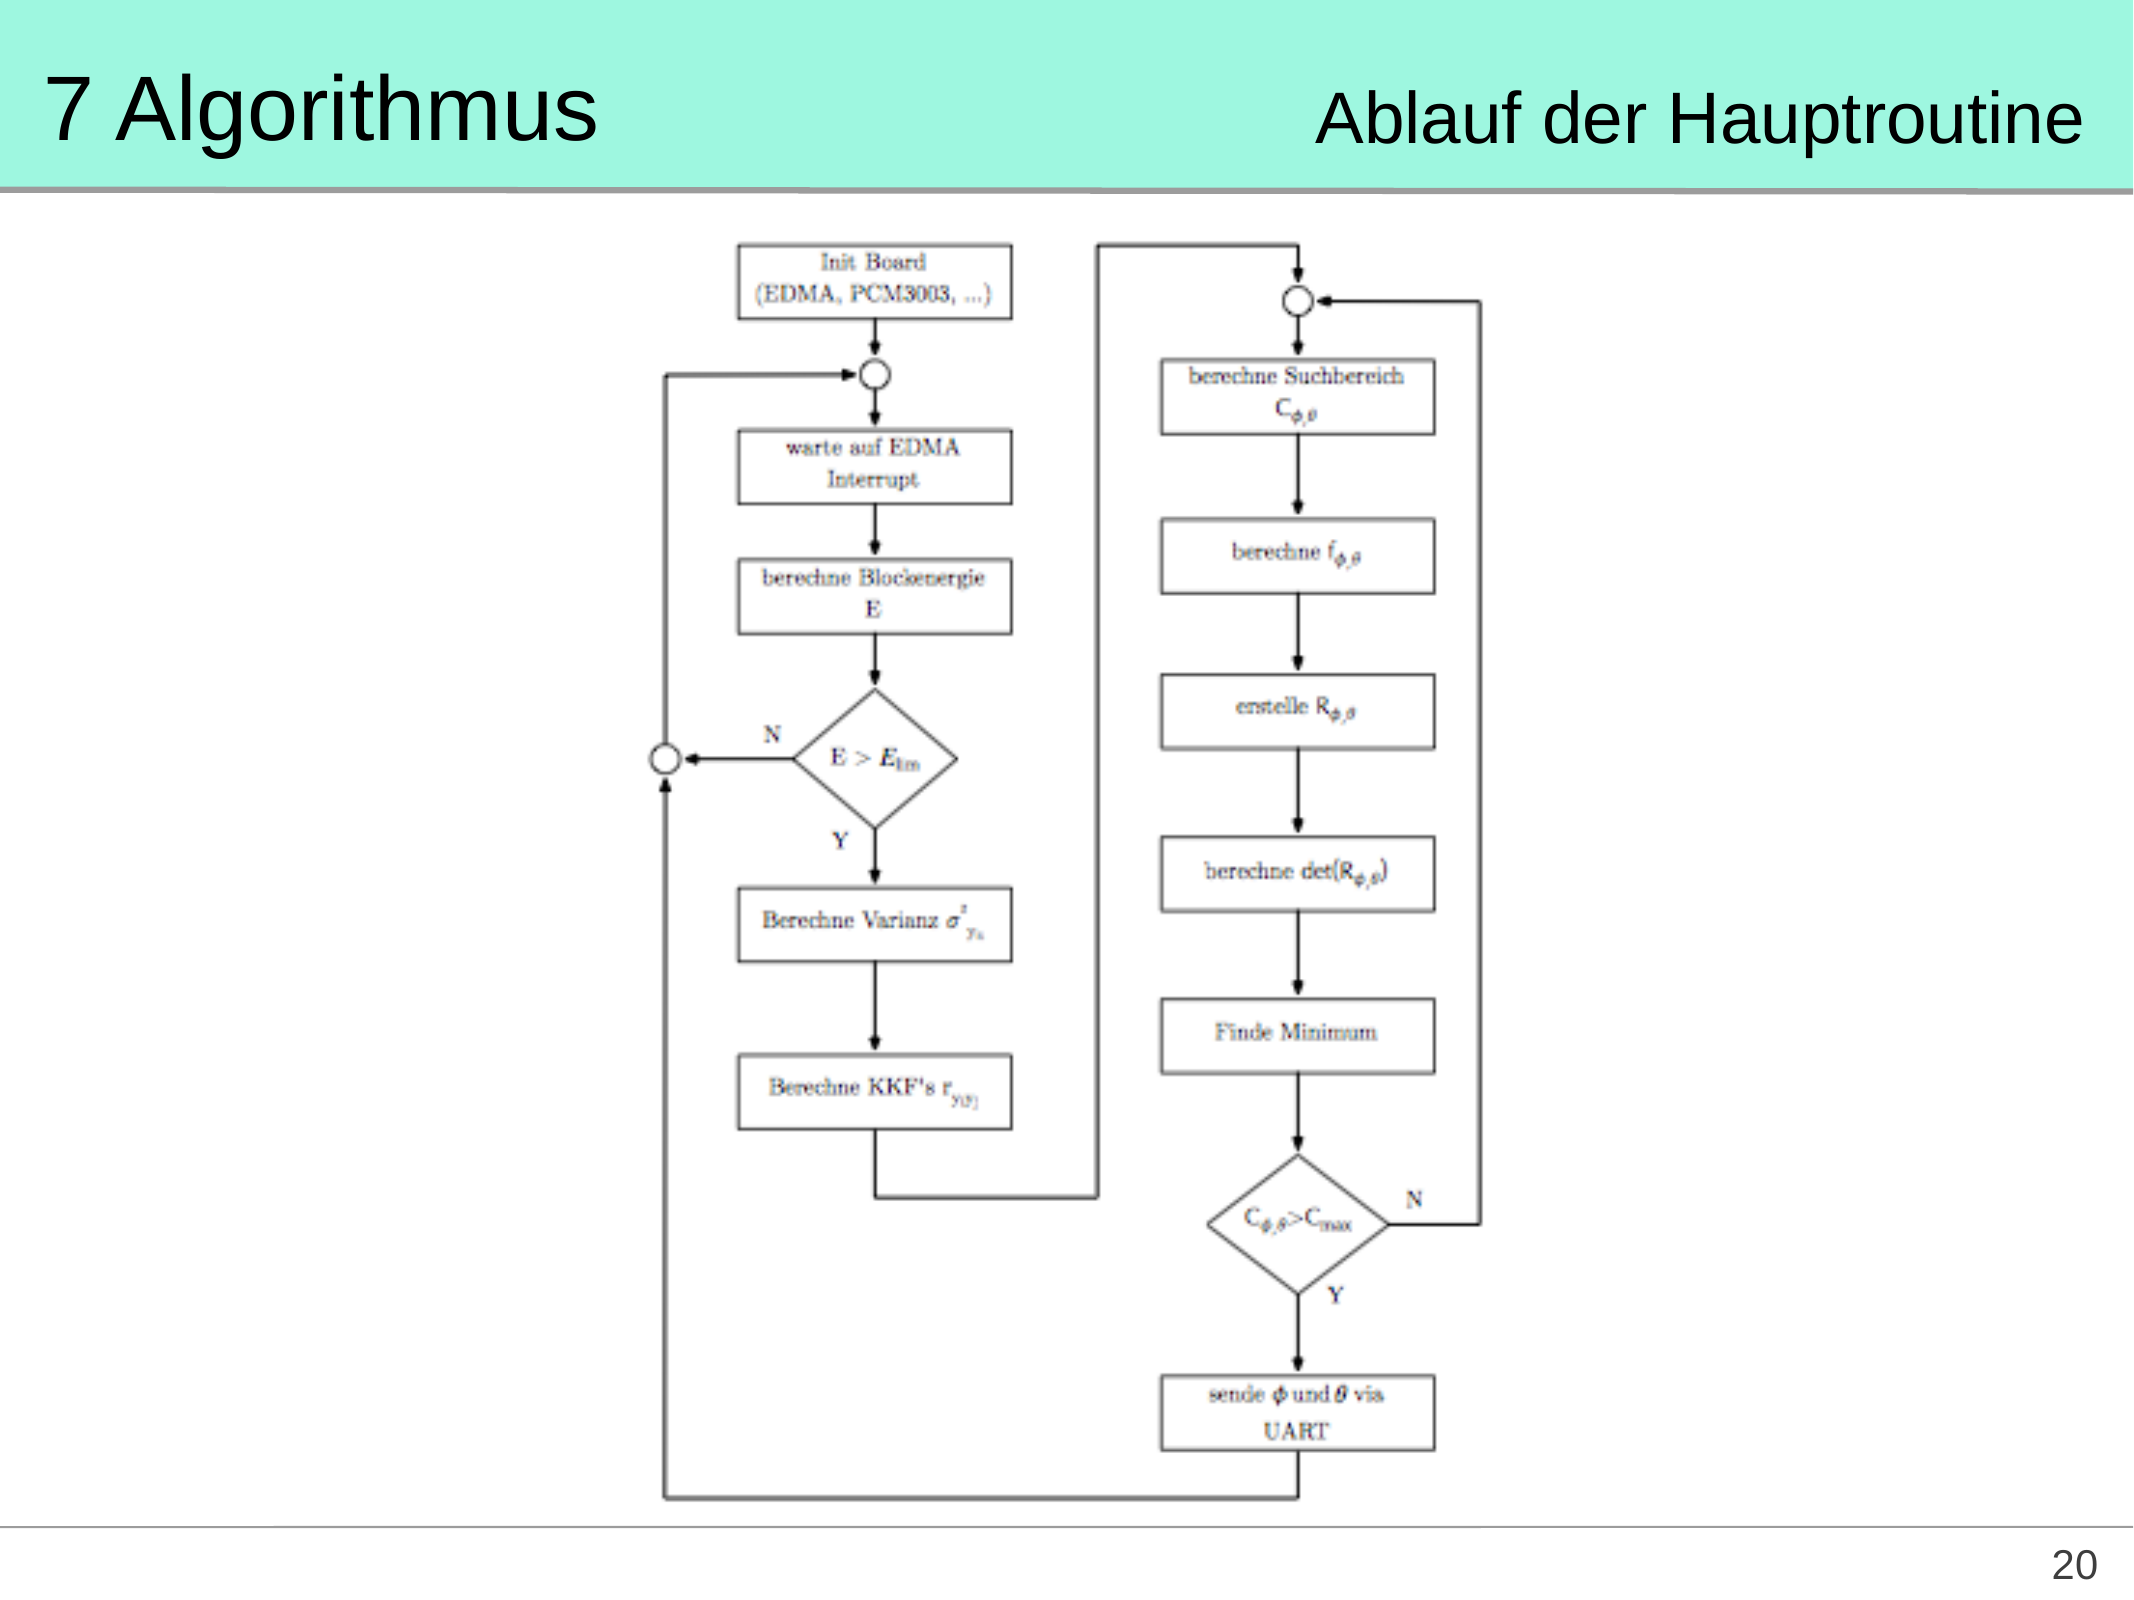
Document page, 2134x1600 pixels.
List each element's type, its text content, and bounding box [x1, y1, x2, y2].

slide_number 20 [2040, 1528, 2107, 1597]
picture [643, 237, 1486, 1505]
text_box Ablauf der Hauptroutine [824, 29, 2094, 167]
title 7 Algorithmus [34, 28, 1613, 168]
text_box [0, 0, 2134, 192]
